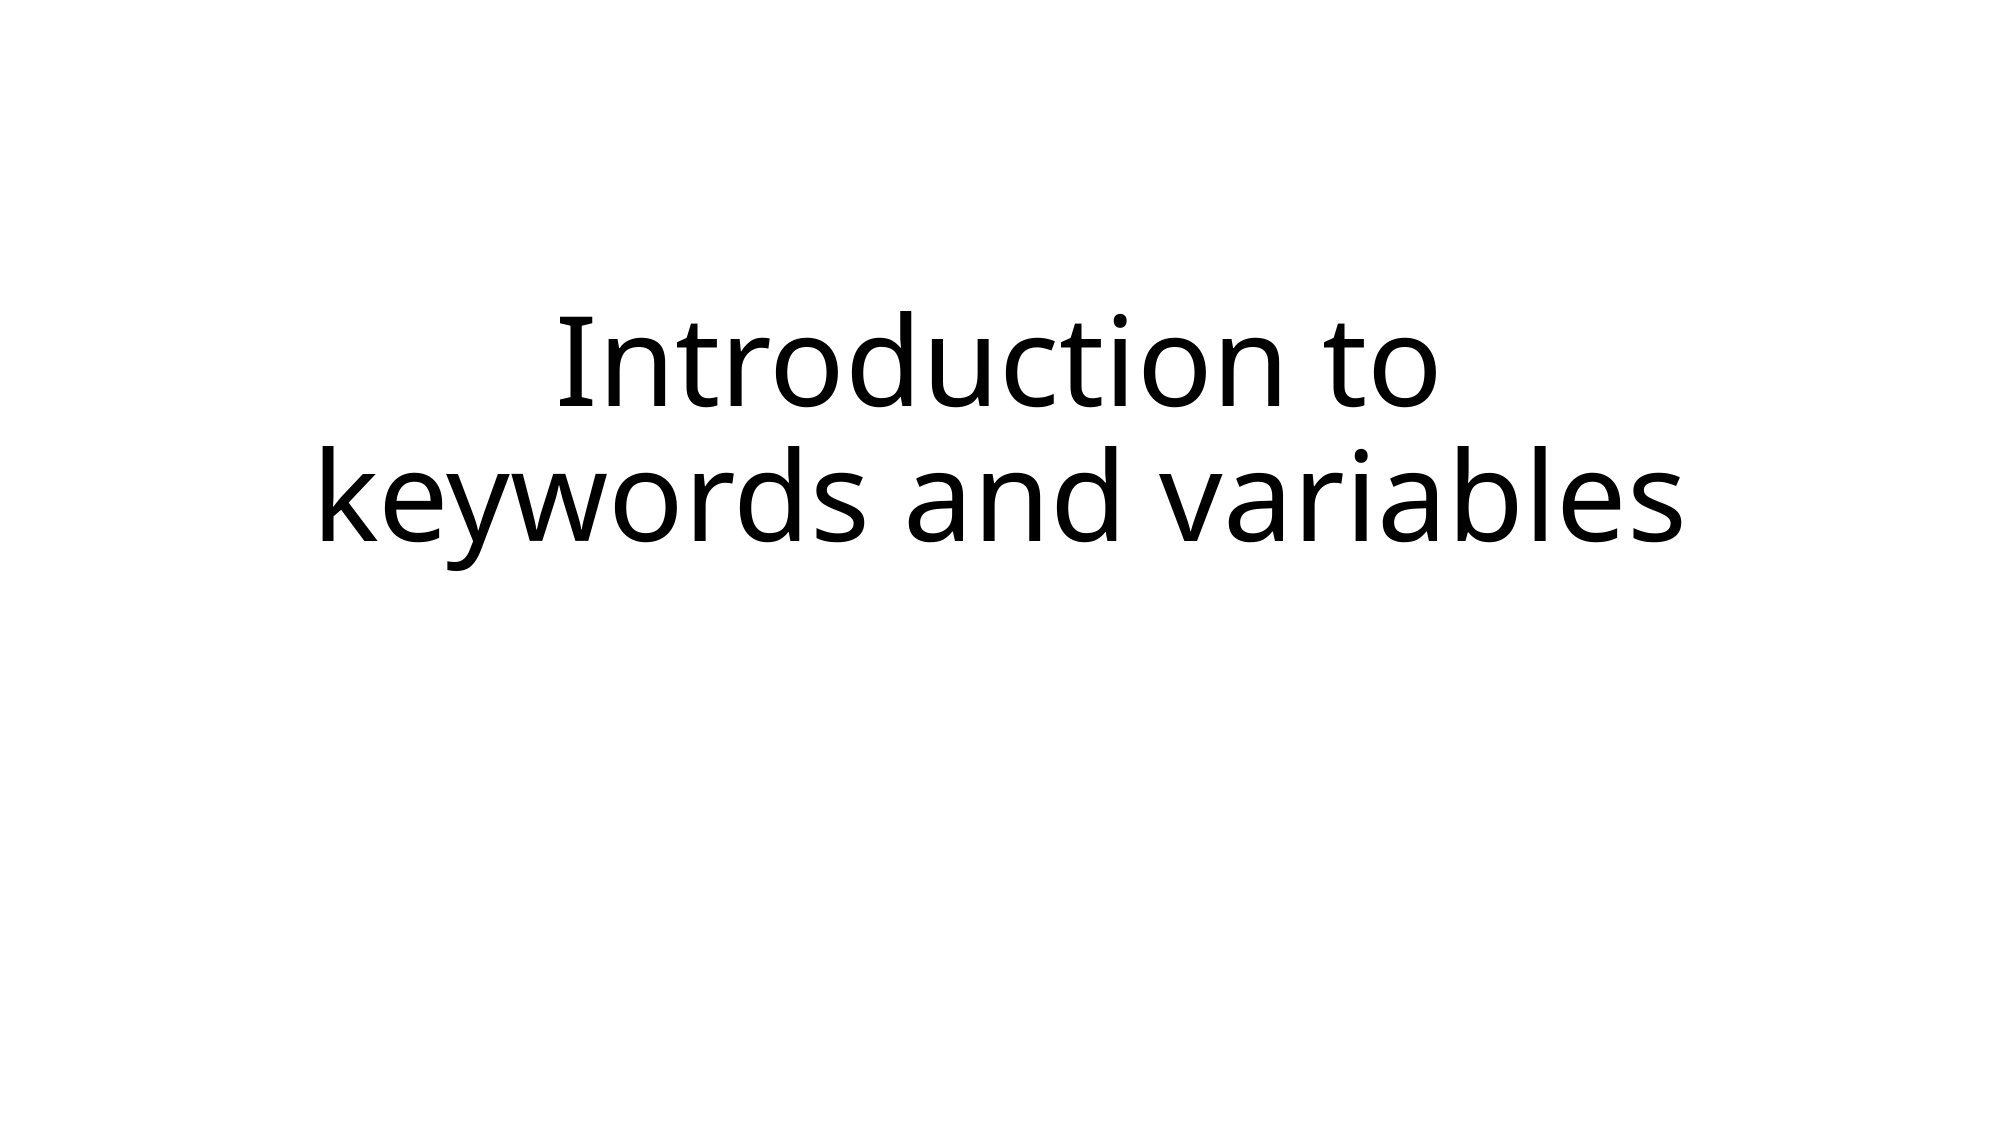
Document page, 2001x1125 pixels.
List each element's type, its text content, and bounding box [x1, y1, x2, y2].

title Introduction to keywords and variables [249, 184, 1750, 576]
